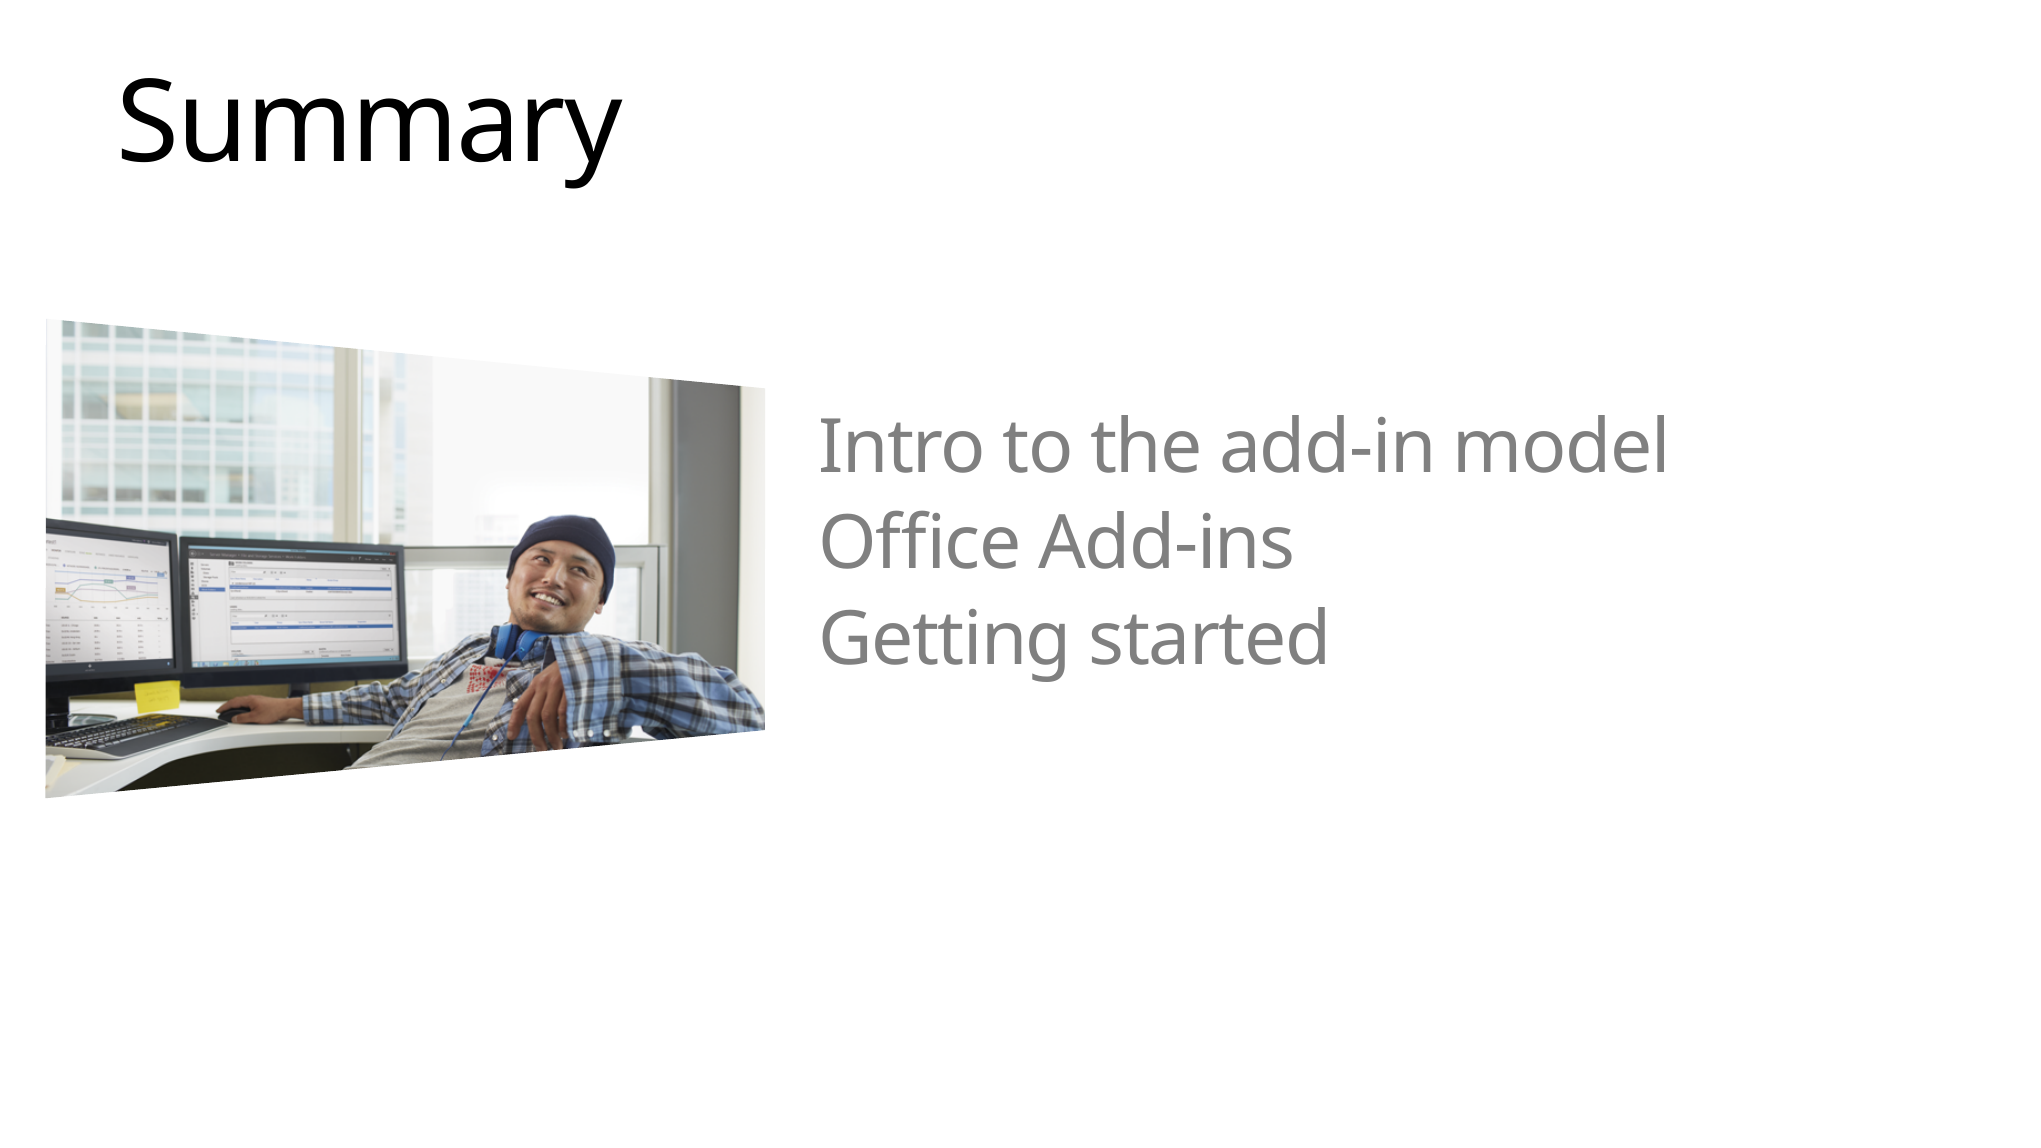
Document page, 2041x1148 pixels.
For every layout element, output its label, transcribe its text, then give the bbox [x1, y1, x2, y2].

title Summary [86, 38, 1953, 164]
picture [45, 318, 766, 799]
list Intro to the add-in model Office Add-ins Getting started [788, 303, 2018, 786]
